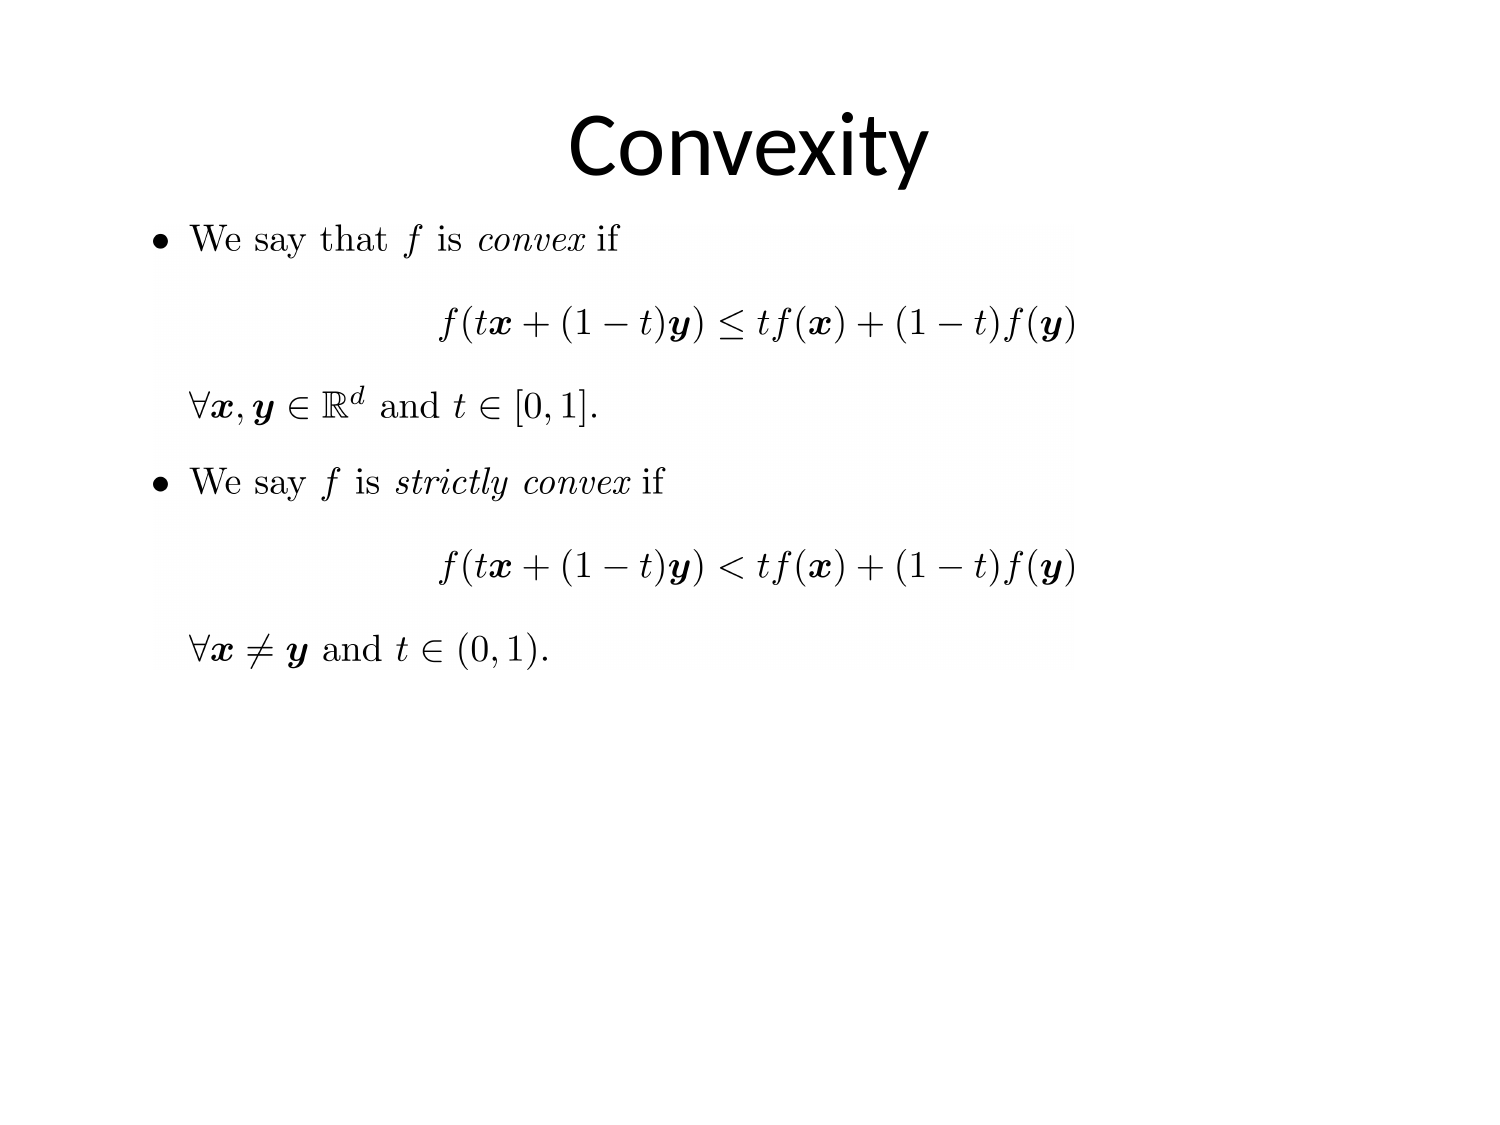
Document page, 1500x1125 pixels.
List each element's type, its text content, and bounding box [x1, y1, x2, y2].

title Convexity [75, 45, 1425, 233]
picture [153, 224, 1075, 670]
